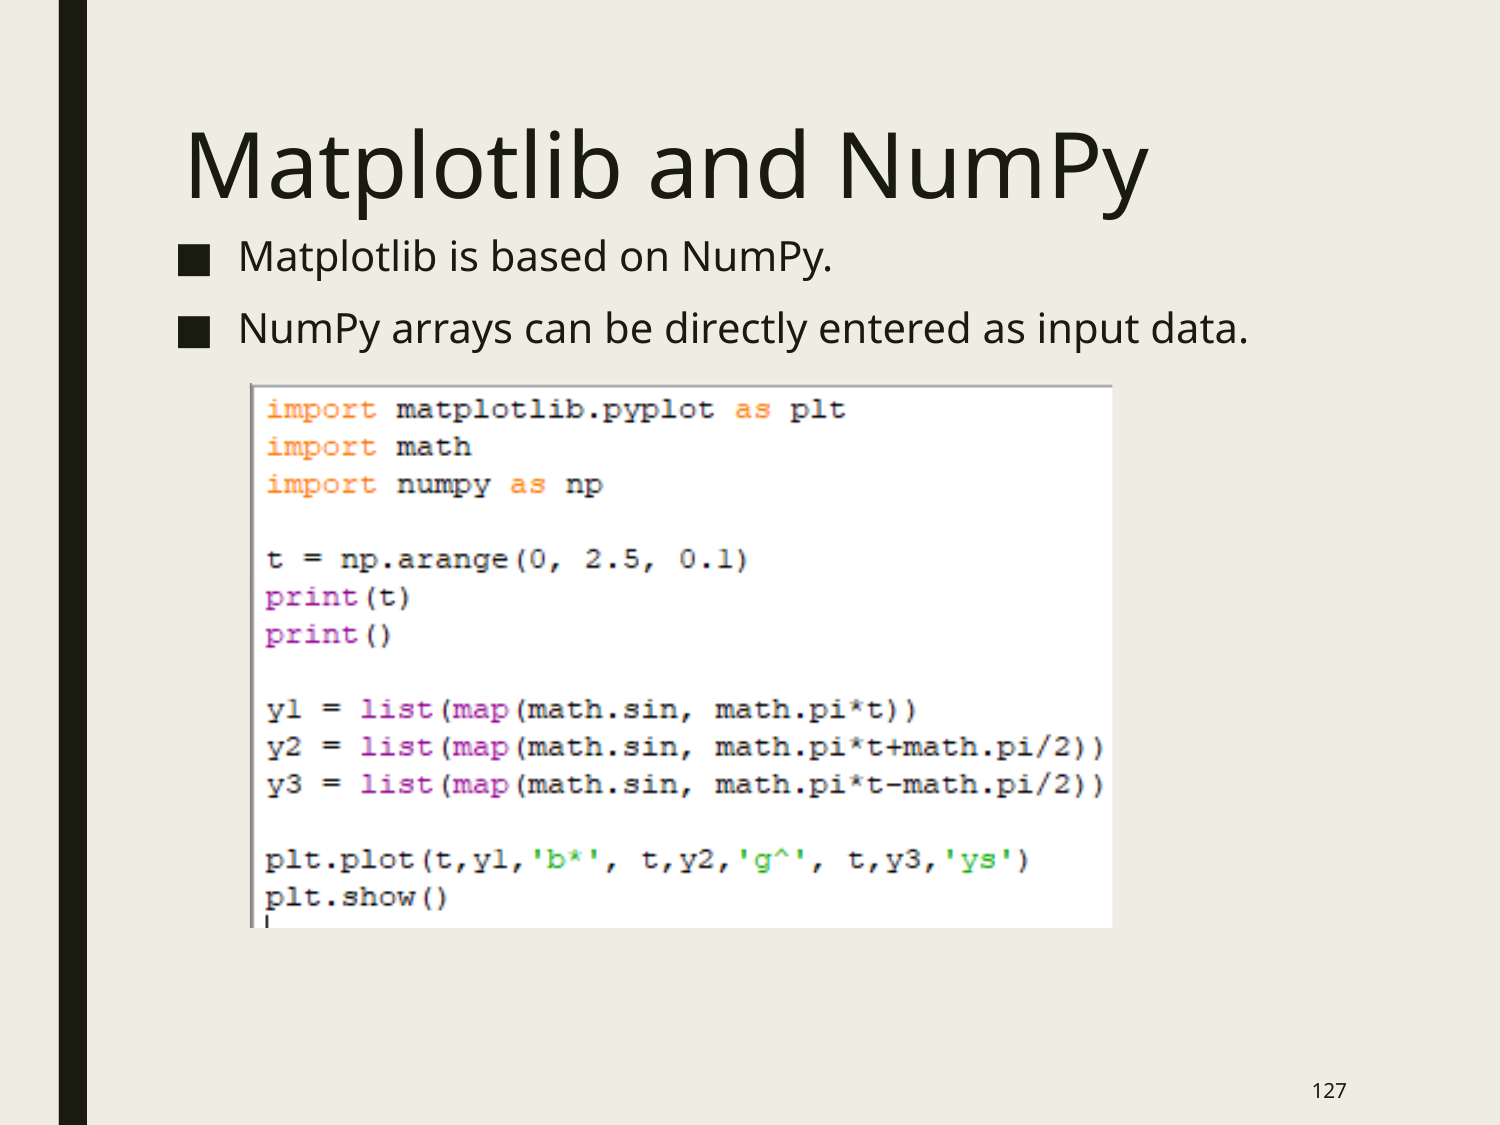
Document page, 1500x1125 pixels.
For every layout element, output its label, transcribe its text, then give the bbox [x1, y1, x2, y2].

picture [249, 383, 1113, 928]
slide_number 126 [1165, 1058, 1362, 1125]
title Matplotlib and NumPy [168, 112, 1351, 357]
list Matplotlib is based on NumPy. NumPy arrays can be directly entered as input data. [159, 226, 1341, 814]
